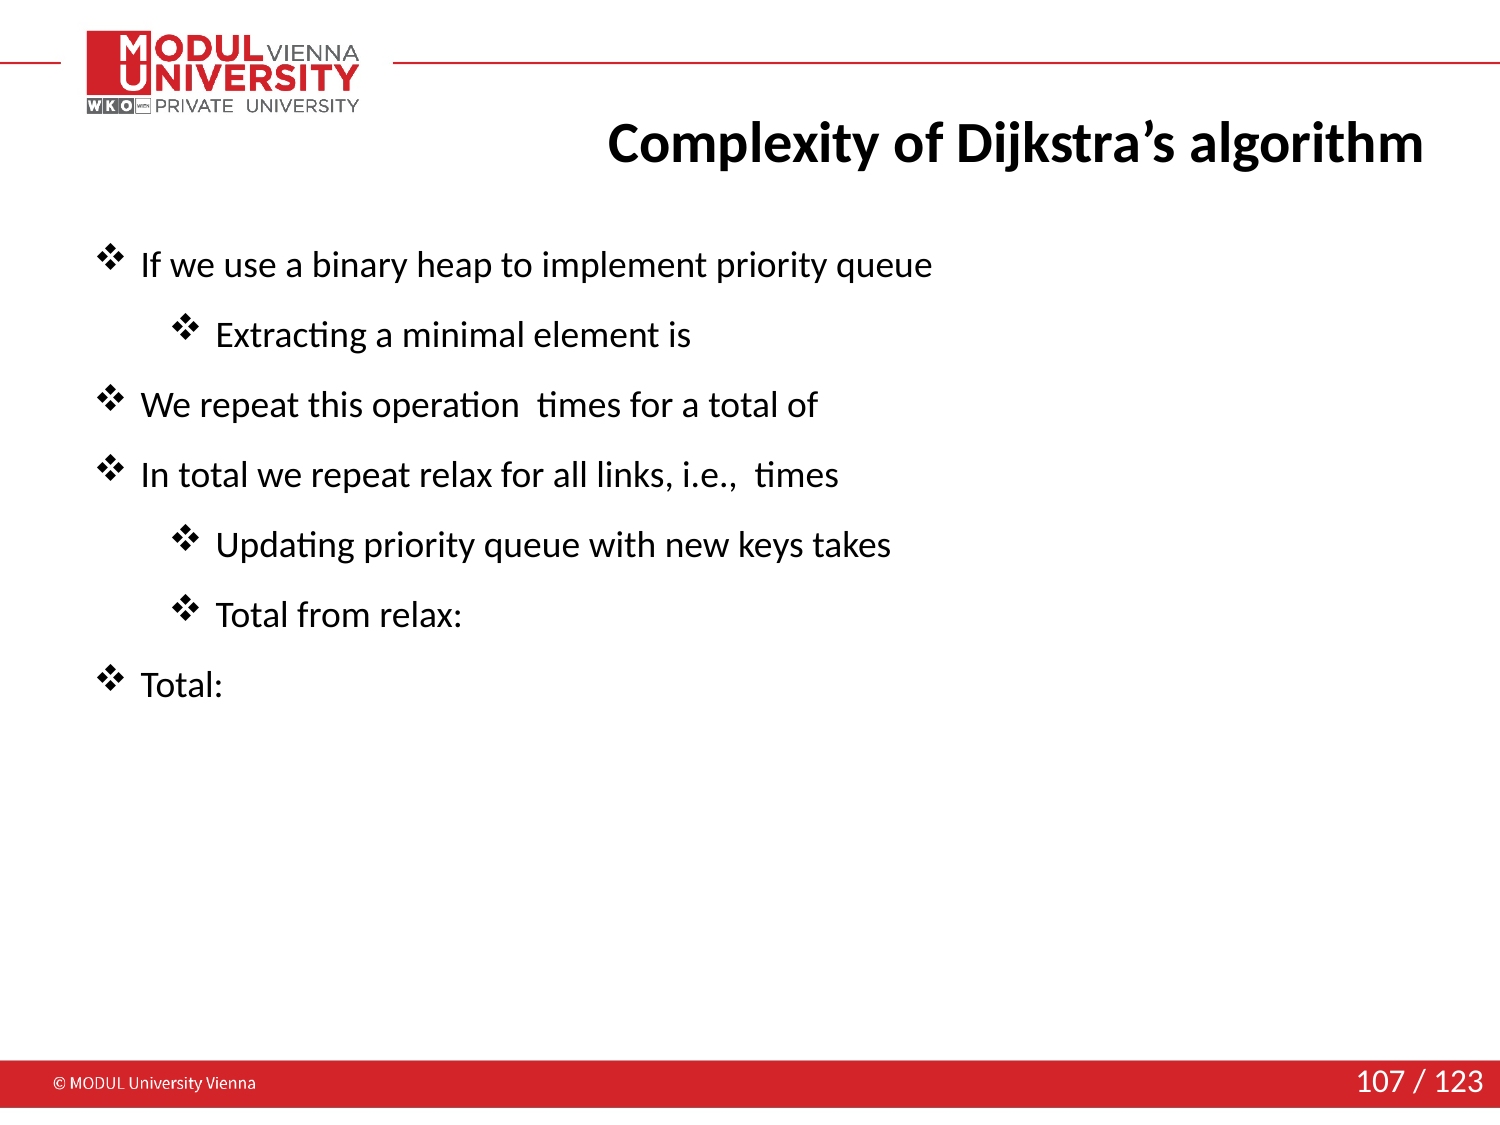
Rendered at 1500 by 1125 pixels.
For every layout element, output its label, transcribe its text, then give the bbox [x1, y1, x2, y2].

title Complexity of Dijkstra’s algorithm [75, 44, 1425, 233]
picture [0, 0, 1500, 1125]
